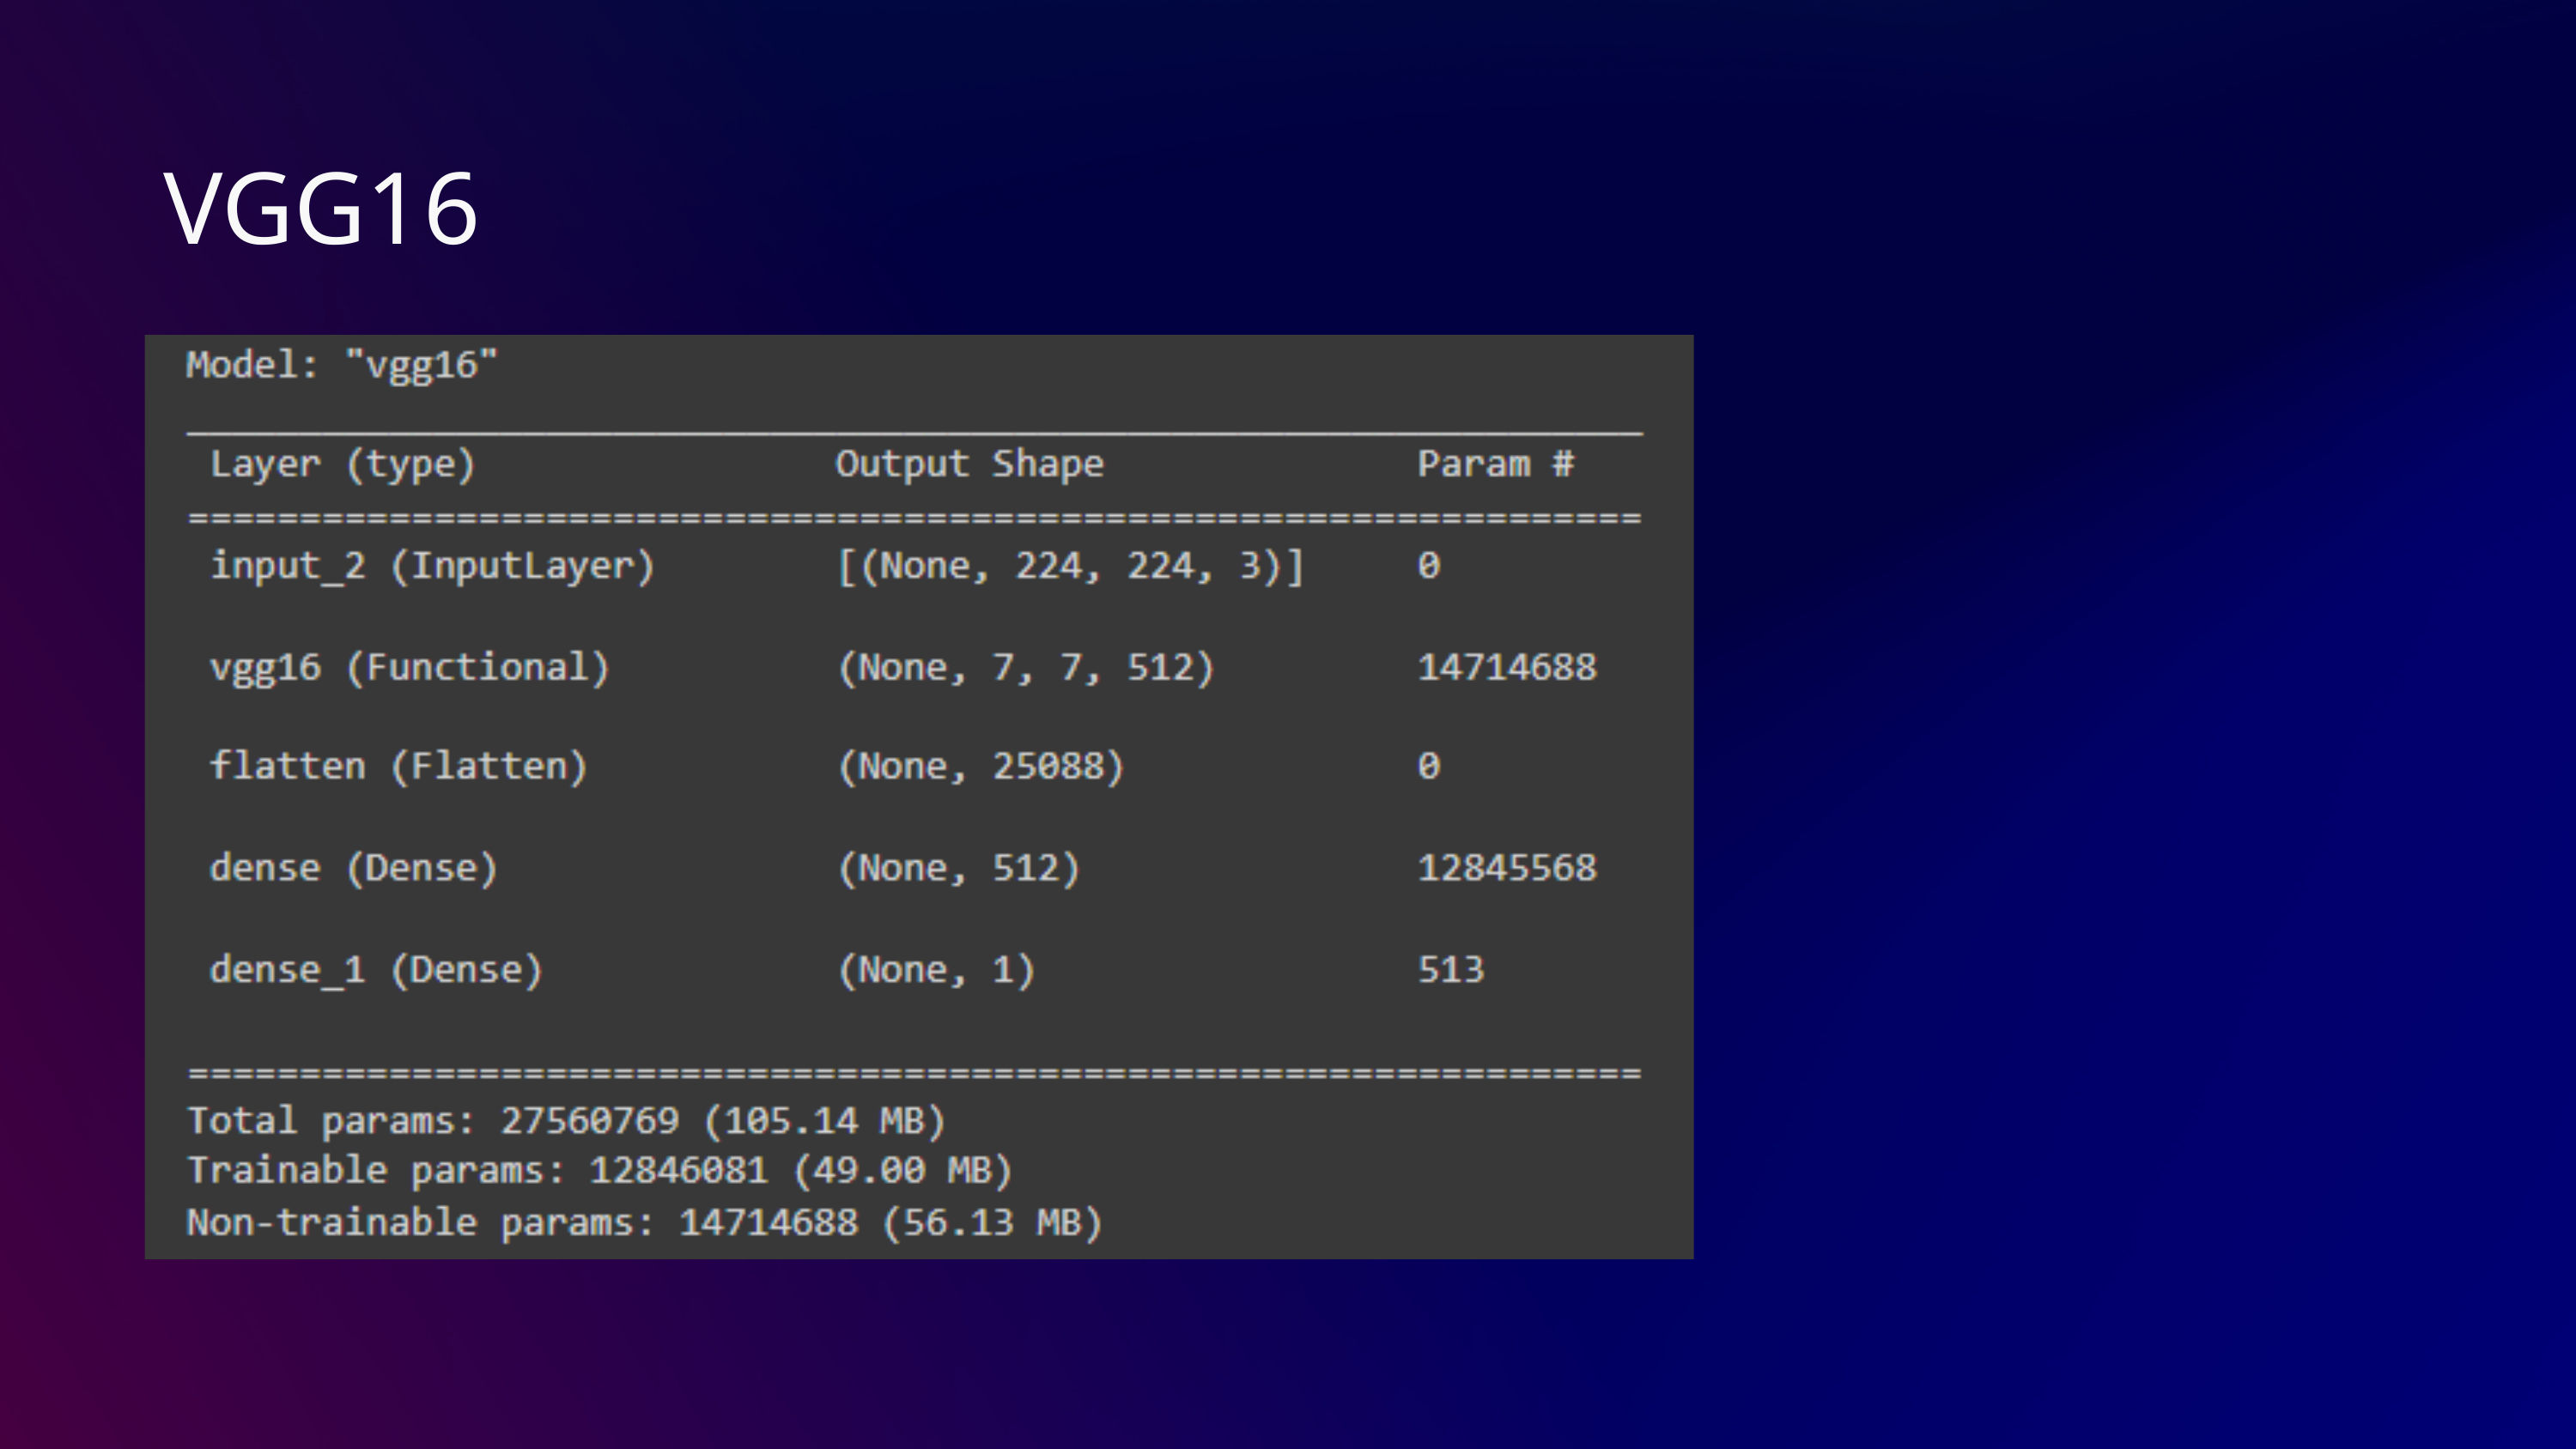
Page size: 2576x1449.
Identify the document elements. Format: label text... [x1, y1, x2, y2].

text_box [0, 0, 2576, 1449]
text_box VGG16 [163, 144, 1182, 264]
text_box [144, 335, 1694, 1259]
